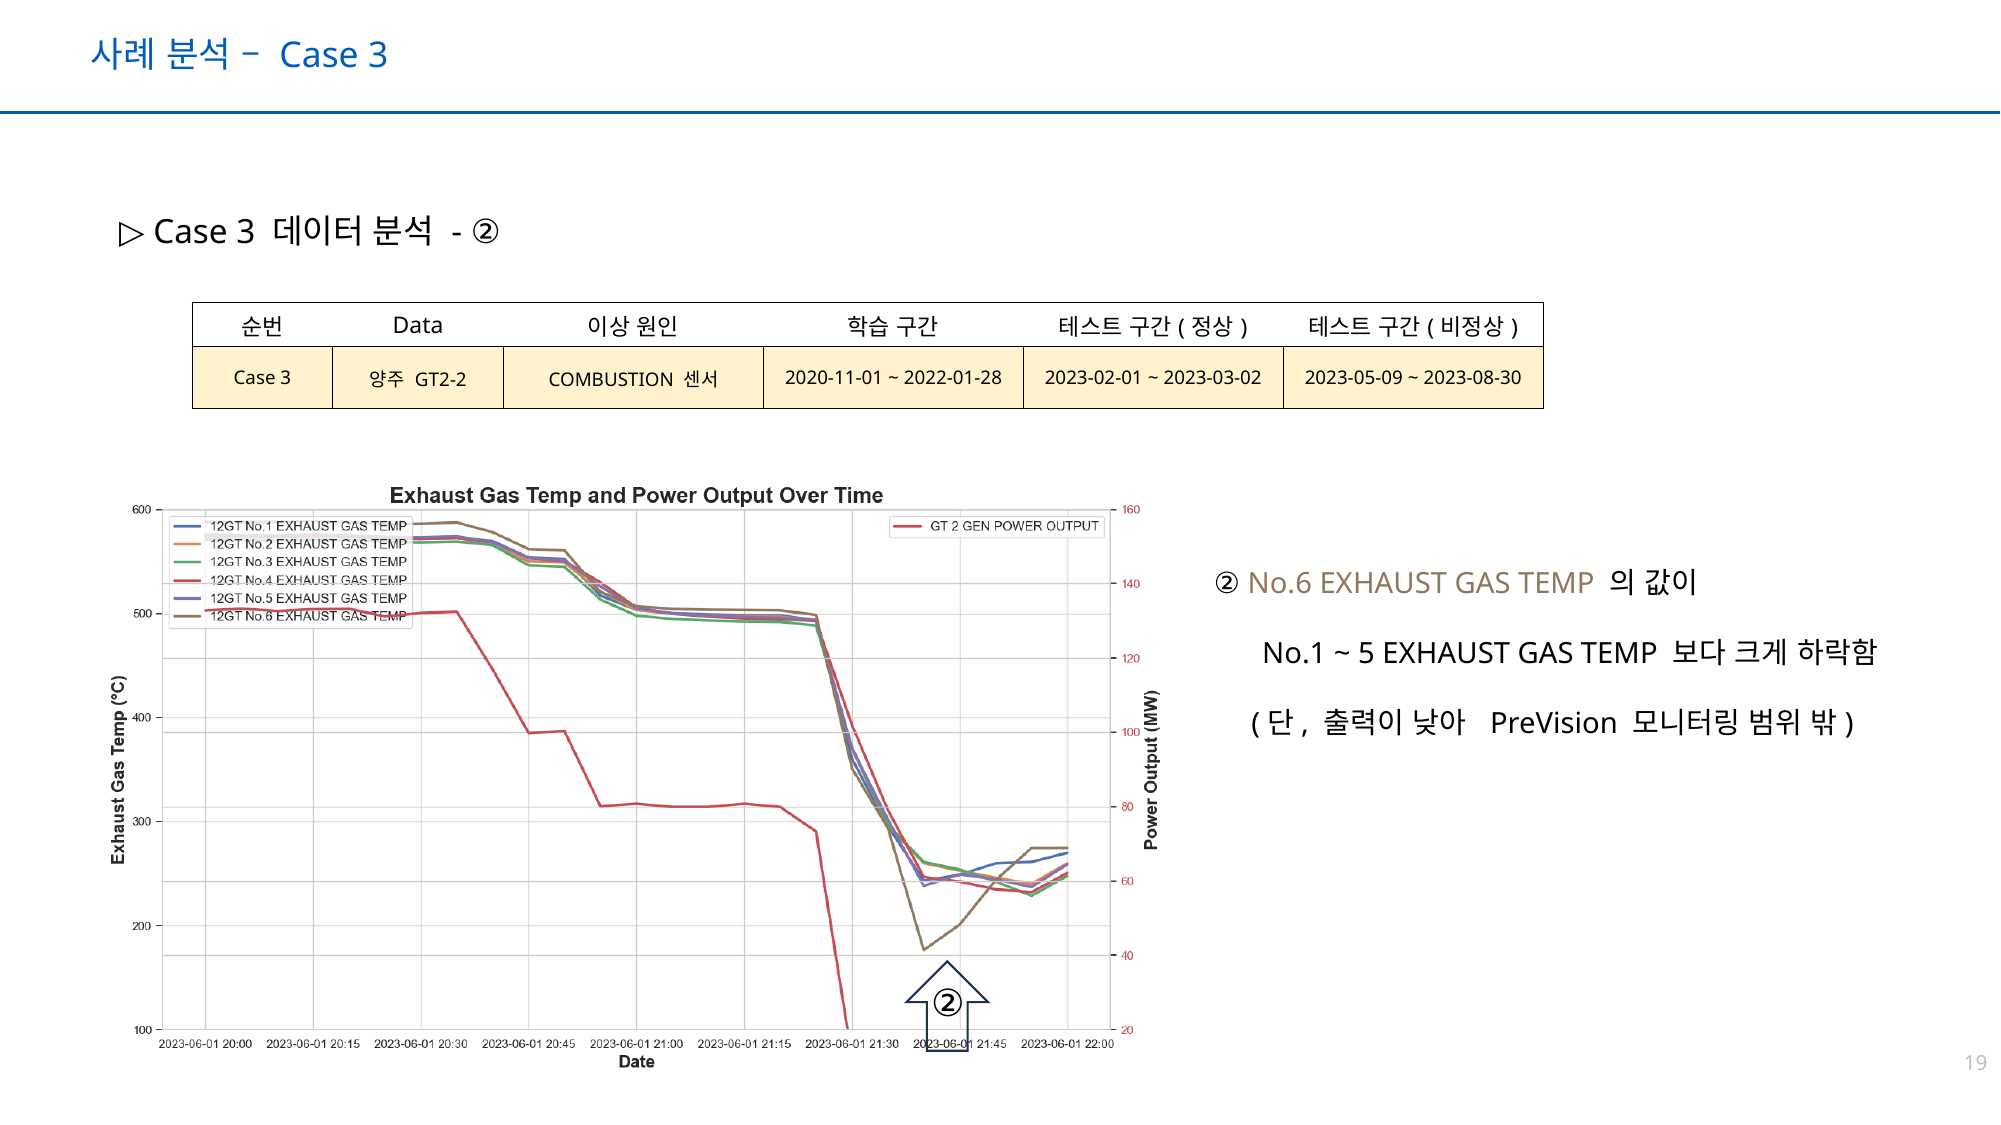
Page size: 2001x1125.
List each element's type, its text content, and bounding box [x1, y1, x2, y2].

table_header 테스트 구간(비정상) [1283, 303, 1543, 346]
table_header 이상 원인 [504, 303, 763, 346]
table_header 테스트 구간(정상) [1023, 303, 1283, 346]
text_box 사례 분석 – Case 3 [79, 18, 1950, 94]
table_cell 2023-02-01 ~ 2023-03-02 [1024, 347, 1283, 408]
text_box ▷ Case 3 데이터 분석 - ② [104, 203, 1106, 258]
table_cell 2020-11-01 ~ 2022-01-28 [764, 347, 1023, 408]
table_header Data [333, 303, 504, 346]
table_cell 2023-05-09 ~ 2023-08-30 [1284, 347, 1543, 408]
table_header 학습 구간 [763, 303, 1023, 346]
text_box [104, 479, 1168, 1078]
table_cell Case 3 [193, 347, 332, 408]
table_cell COMBUSTION 센서 [504, 347, 763, 408]
table_cell 양주 GT2-2 [333, 347, 503, 408]
table_header 순번 [193, 303, 333, 346]
text_box ② No.6 EXHAUST GAS TEMP 의 값이 No.1 ~ 5 EXHAUST GAS TEMP 보다 크게 하락함 (단, 출력이 낮아 PreVision 모니터링 범위 밖) [1199, 522, 1980, 747]
